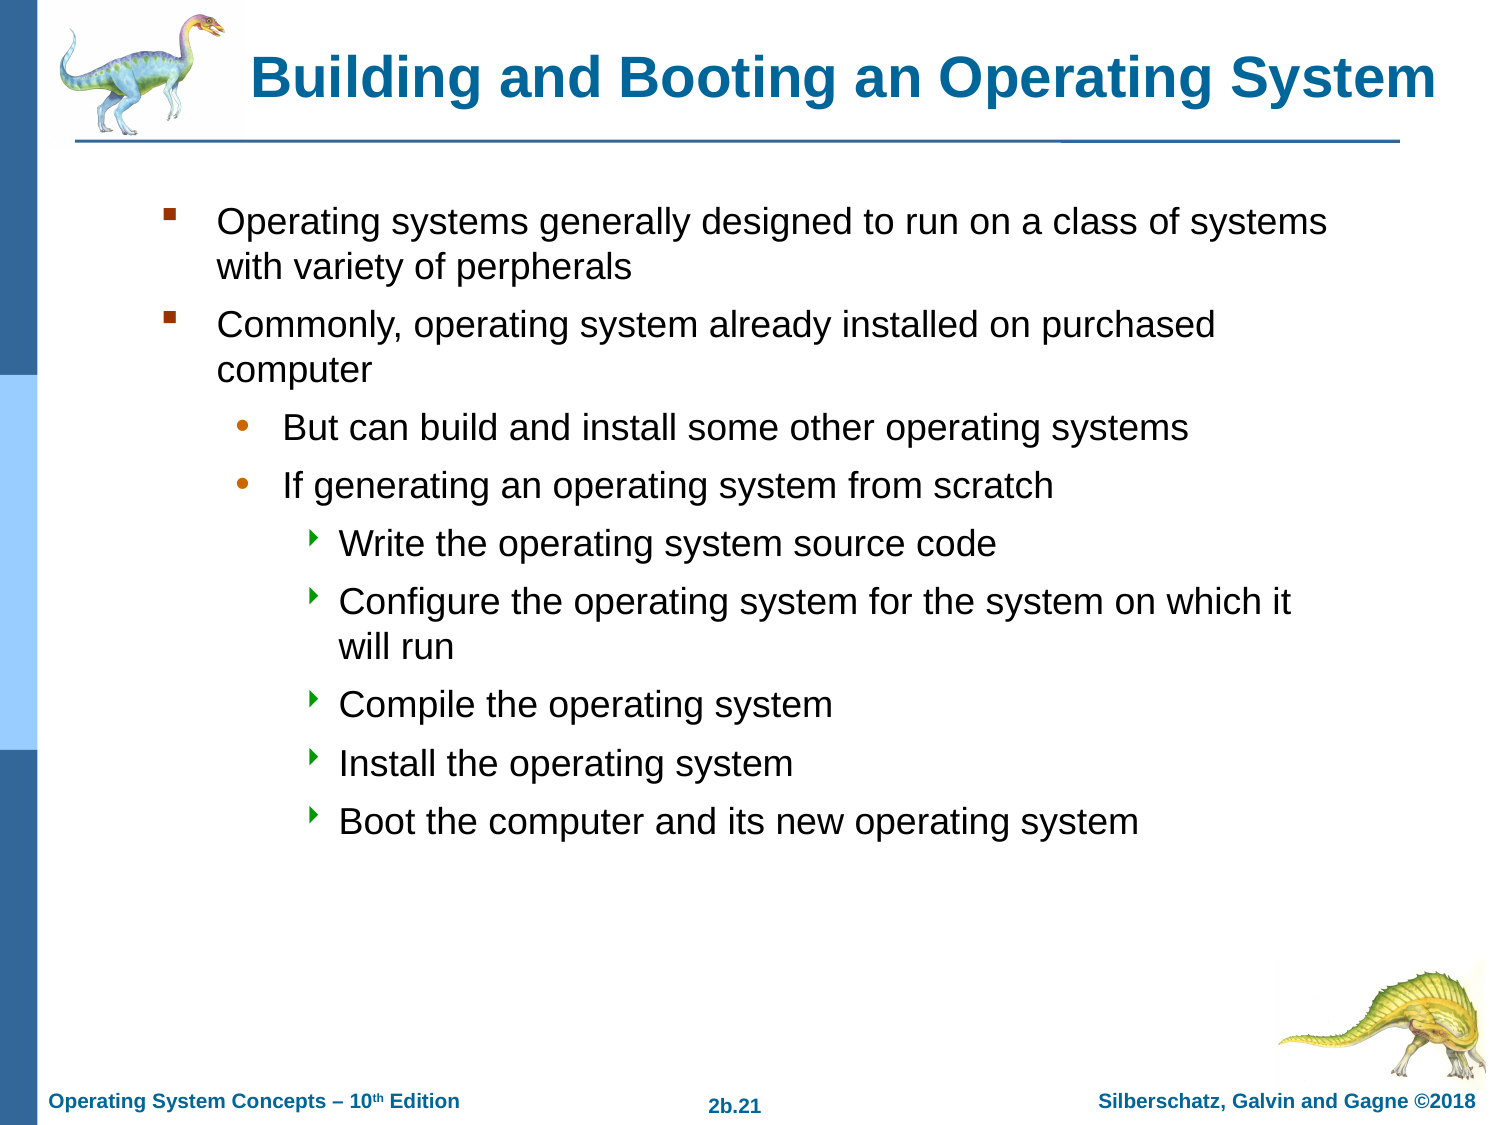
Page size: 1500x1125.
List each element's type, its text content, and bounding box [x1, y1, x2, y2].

picture [46, 0, 243, 149]
picture [1275, 959, 1486, 1090]
list Operating systems generally designed to run on a class of systems with variety of perpherals Commonly, operating system already installed on purchased computer But can build and install some other operating systems If generating an operating system from scratch Write the operating system source code Configure the operating system for the system on which it will run Compile the operating system Install the operating system Boot the computer and its new operating system [145, 189, 1344, 947]
title Building and Booting an Operating System [169, 22, 1500, 117]
